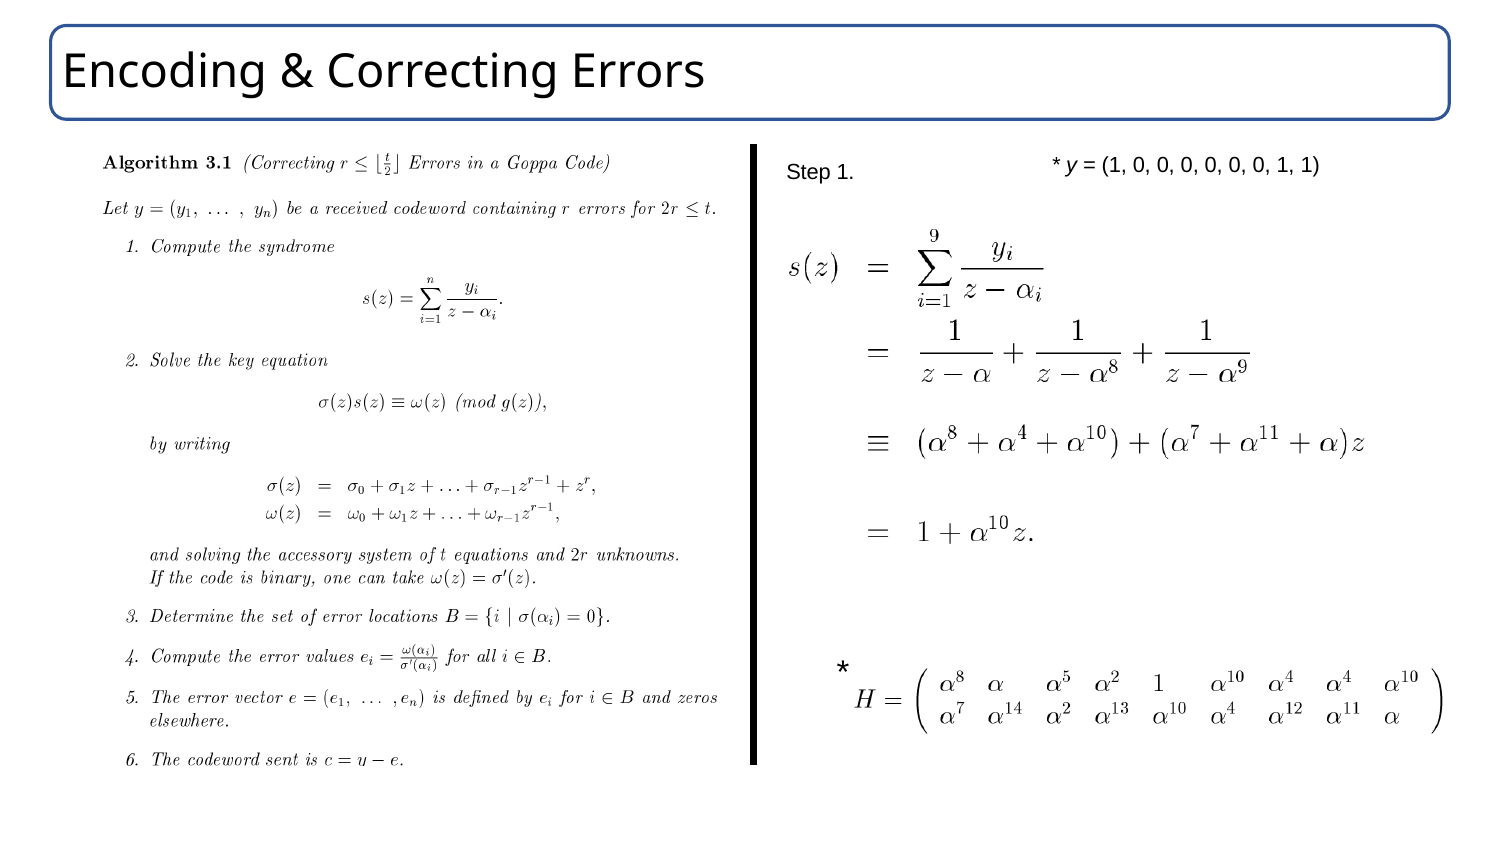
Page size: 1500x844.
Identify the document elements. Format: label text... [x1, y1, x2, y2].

picture [770, 226, 1371, 555]
picture [849, 661, 1450, 748]
text_box * y = (1, 0, 0, 0, 0, 0, 0, 1, 1) [1036, 142, 1342, 184]
text_box * [821, 643, 865, 698]
picture [92, 143, 730, 766]
text_box Step 1. [771, 150, 876, 192]
title Encoding & Correcting Errors [50, 25, 1450, 120]
